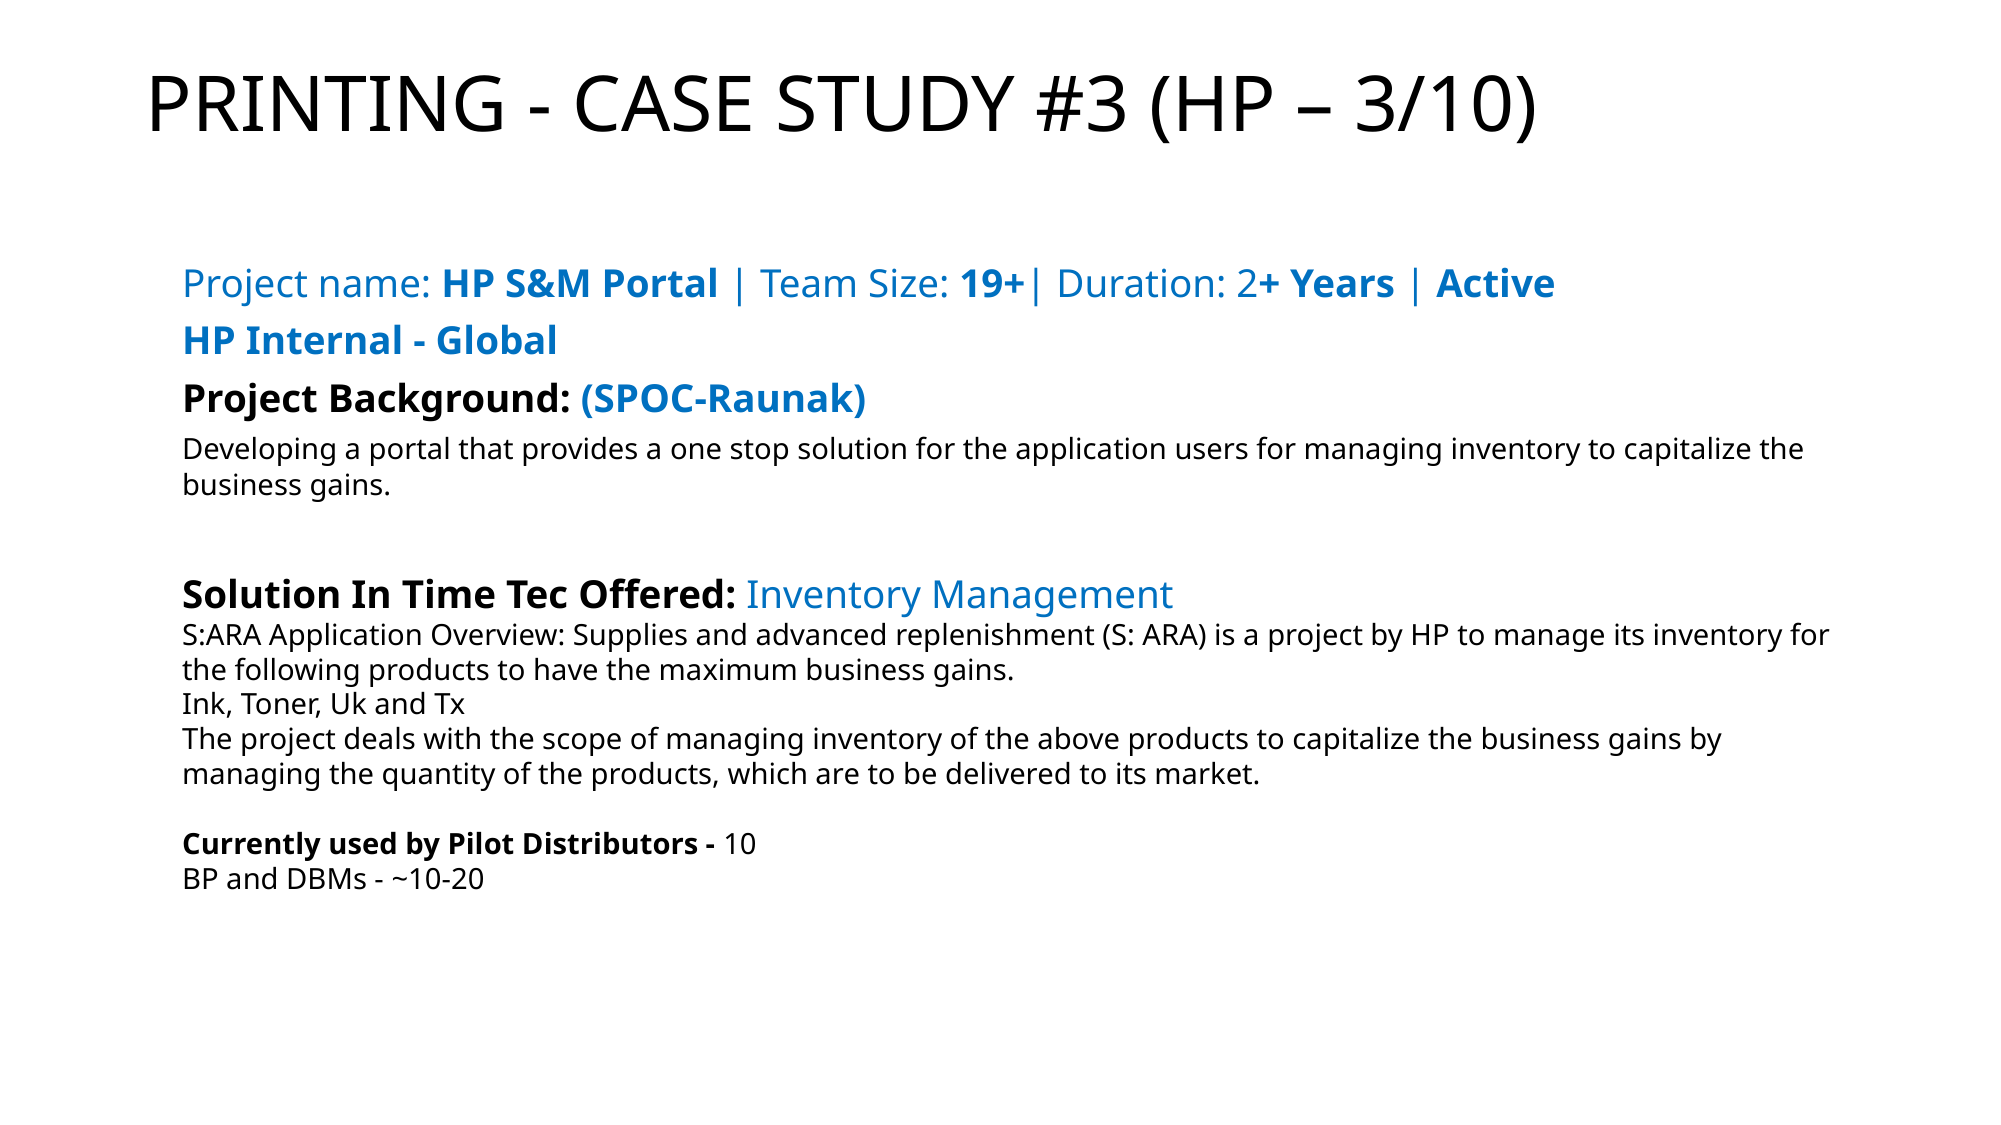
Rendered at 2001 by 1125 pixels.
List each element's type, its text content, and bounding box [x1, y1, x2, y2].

title PRINTING - CASE STUDY #3 (HP – 3/10) [130, 36, 1931, 177]
text_box Project name: HP S&M Portal | Team Size: 19+| Duration: 2+ Years | Active HP Internal - Global Project Background: (SPOC-Raunak) Developing a portal that provides a one stop solution for the application users for managing inventory to capitalize the business gains. Solution In Time Tec Offered: Inventory Management S:ARA Application Overview: Supplies and advanced replenishment (S: ARA) is a project by HP to manage its inventory for the following products to have the maximum business gains. Ink, Toner, Uk and Tx The project deals with the scope of managing inventory of the above products to capitalize the business gains by managing the quantity of the products, which are to be delivered to its market. Currently used by Pilot Distributors - 10 BP and DBMs - ~10-20 [172, 251, 1856, 1125]
